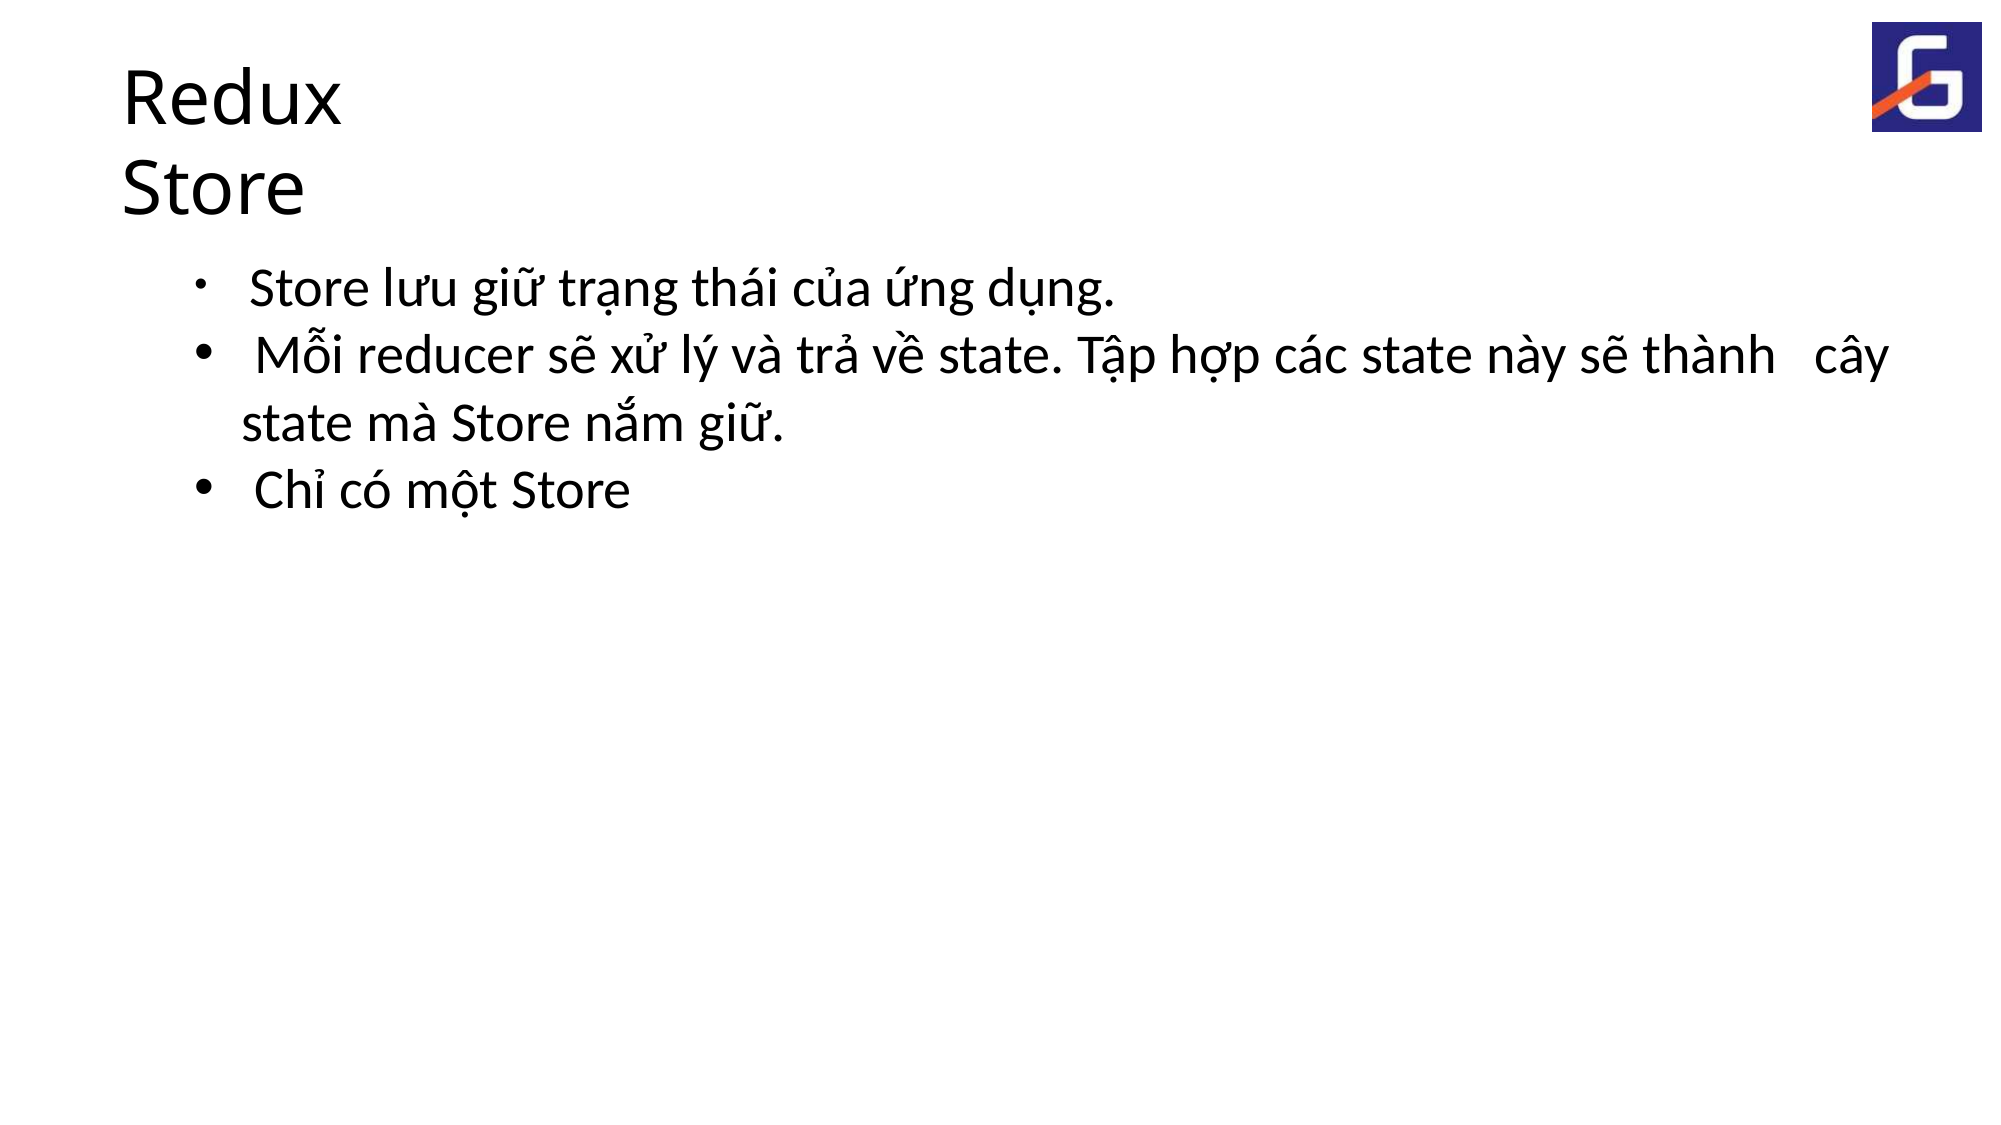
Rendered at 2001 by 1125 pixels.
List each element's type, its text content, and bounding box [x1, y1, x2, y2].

text_box Redux Store [121, 49, 531, 120]
picture [1872, 22, 1982, 132]
text_box Store lưu giữ trạng thái của ứng dụng. Mỗi reducer sẽ xử lý và trả về state. Tập hợp các state này sẽ thành cây state mà Store nắm giữ. Chỉ có một Store [194, 249, 1950, 844]
